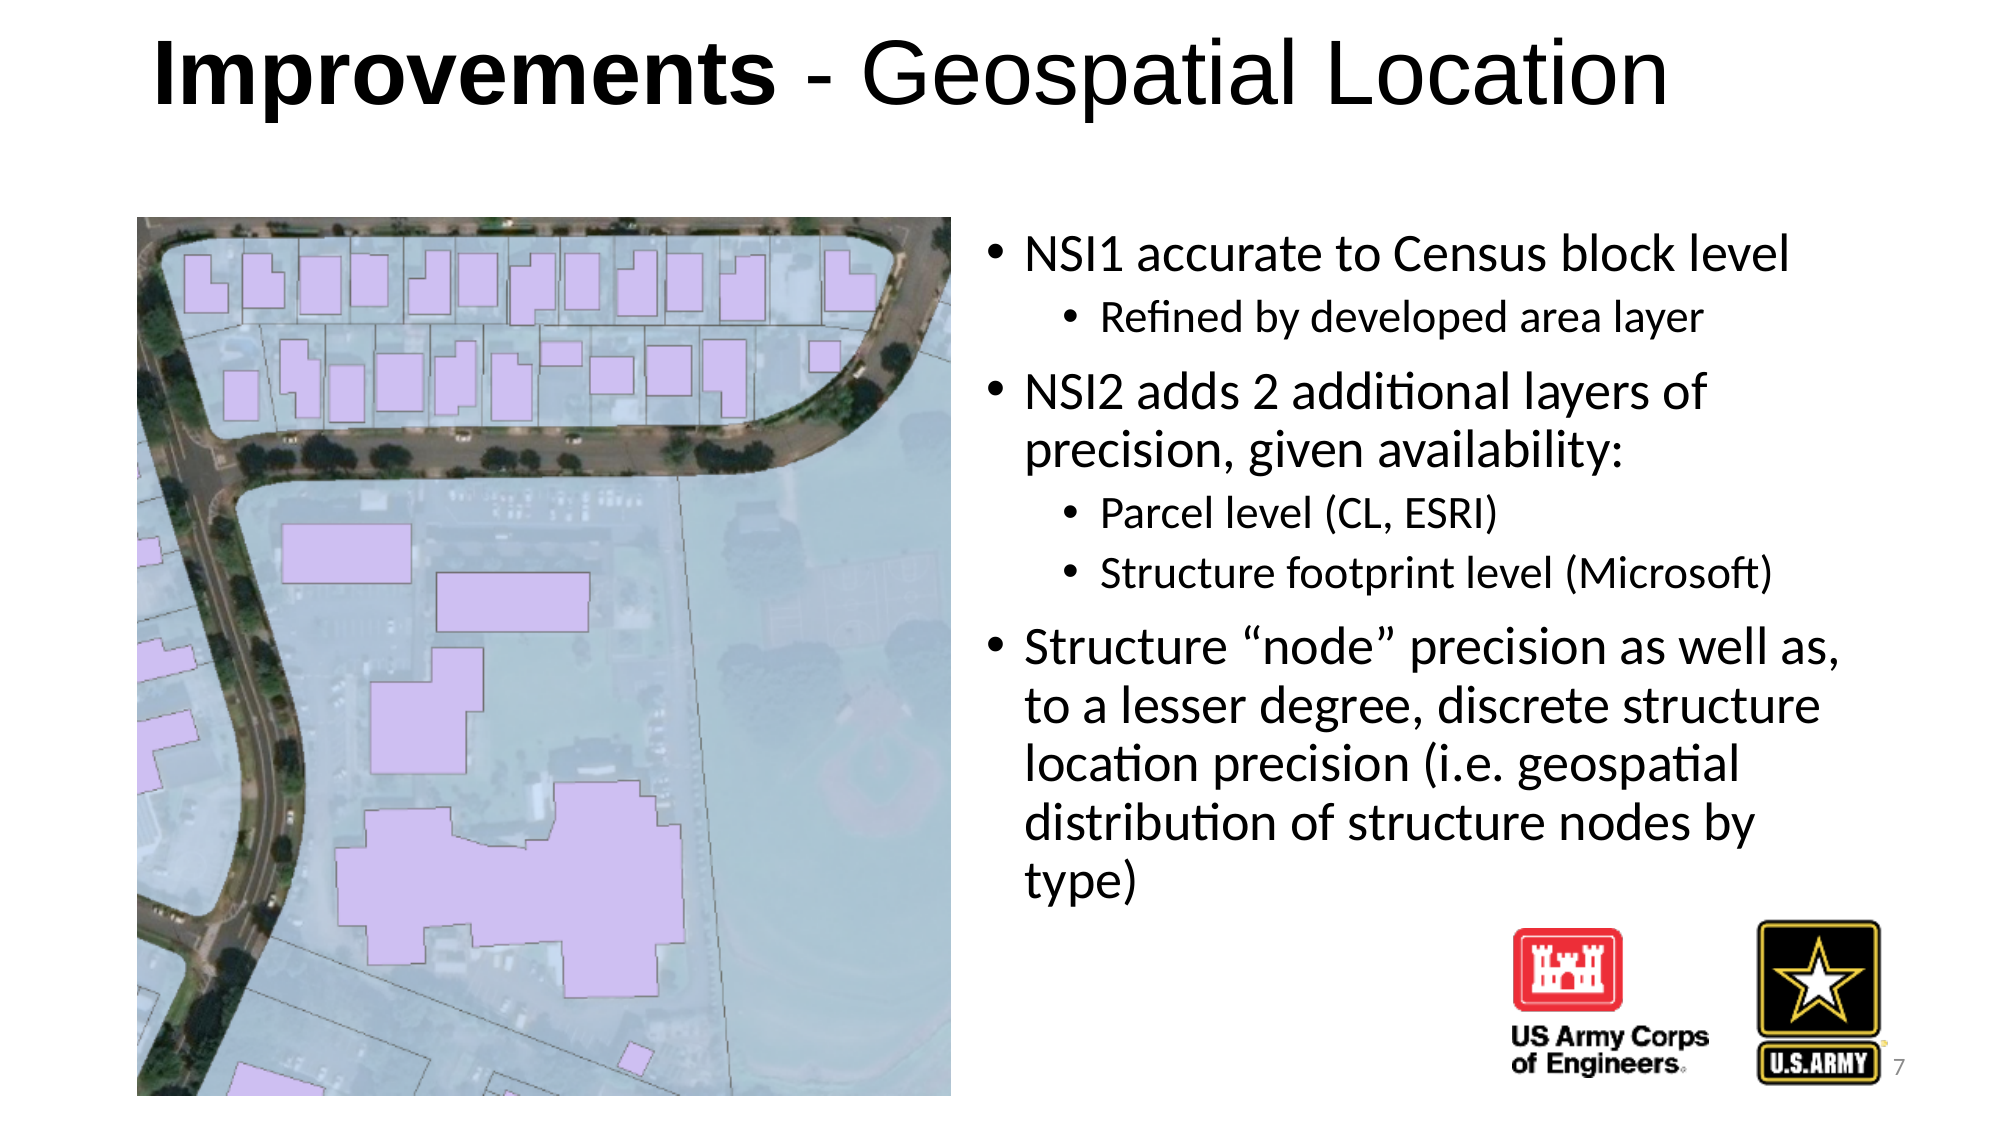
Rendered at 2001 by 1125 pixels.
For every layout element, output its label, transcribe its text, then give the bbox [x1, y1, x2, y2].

title Improvements - Geospatial Location [137, 0, 1863, 150]
list NSI1 accurate to Census block level Refined by developed area layer NSI2 adds 2 additional layers of precision, given availability: Parcel level (CL, ESRI) Structure footprint level (Microsoft) Structure “node” precision as well as, to a lesser degree, discrete structure location precision (i.e. geospatial distribution of structure nodes by type) [971, 217, 1863, 932]
slide_number 7 [1470, 1035, 1921, 1096]
picture [1512, 881, 1950, 1125]
picture [137, 217, 951, 1096]
